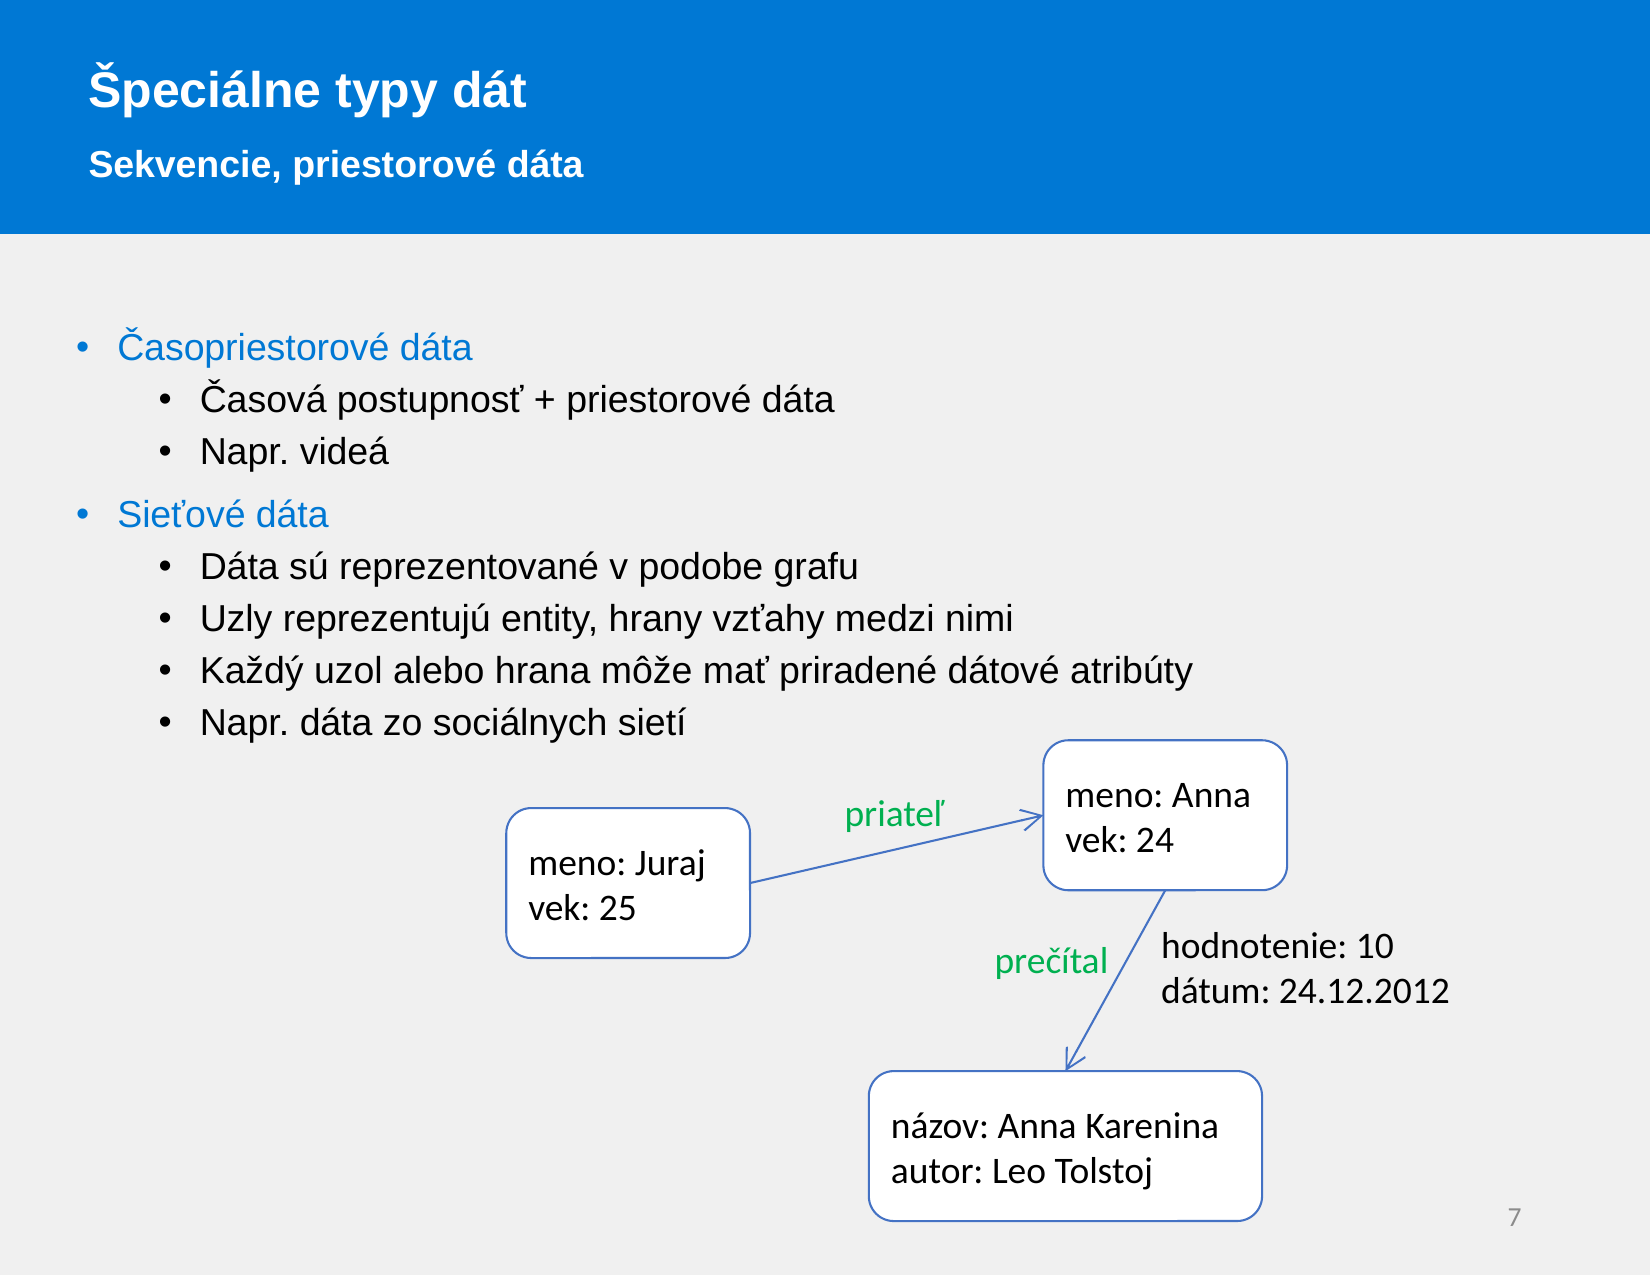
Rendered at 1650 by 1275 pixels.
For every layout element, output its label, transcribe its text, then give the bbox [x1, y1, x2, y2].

text_box meno: Juraj vek: 25 [505, 807, 752, 960]
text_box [750, 815, 1044, 884]
text_box priateľ [829, 781, 960, 815]
text_box [0, 0, 1650, 234]
text_box hodnotenie: 10 dátum: 24.12.2012 [1166, 913, 1466, 1019]
text_box Časopriestorové dáta Časová postupnosť + priestorové dáta Napr. videá Sieťové dáta Dáta sú reprezentované v podobe grafu Uzly reprezentujú entity, hrany vzťahy medzi nimi Každý uzol alebo hrana môže mať priradené dátové atribúty Napr. dáta zo sociálnych sietí [61, 321, 1589, 1182]
text_box meno: Anna vek: 24 [1042, 739, 1289, 892]
text_box Špeciálne typy dát Sekvencie, priestorové dáta [73, 20, 1602, 193]
text_box názov: Anna Karenina autor: Leo Tolstoj [867, 1070, 1264, 1223]
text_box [1065, 890, 1166, 1072]
text_box prečítal [979, 929, 1065, 989]
slide_number 7 [1165, 1182, 1537, 1250]
